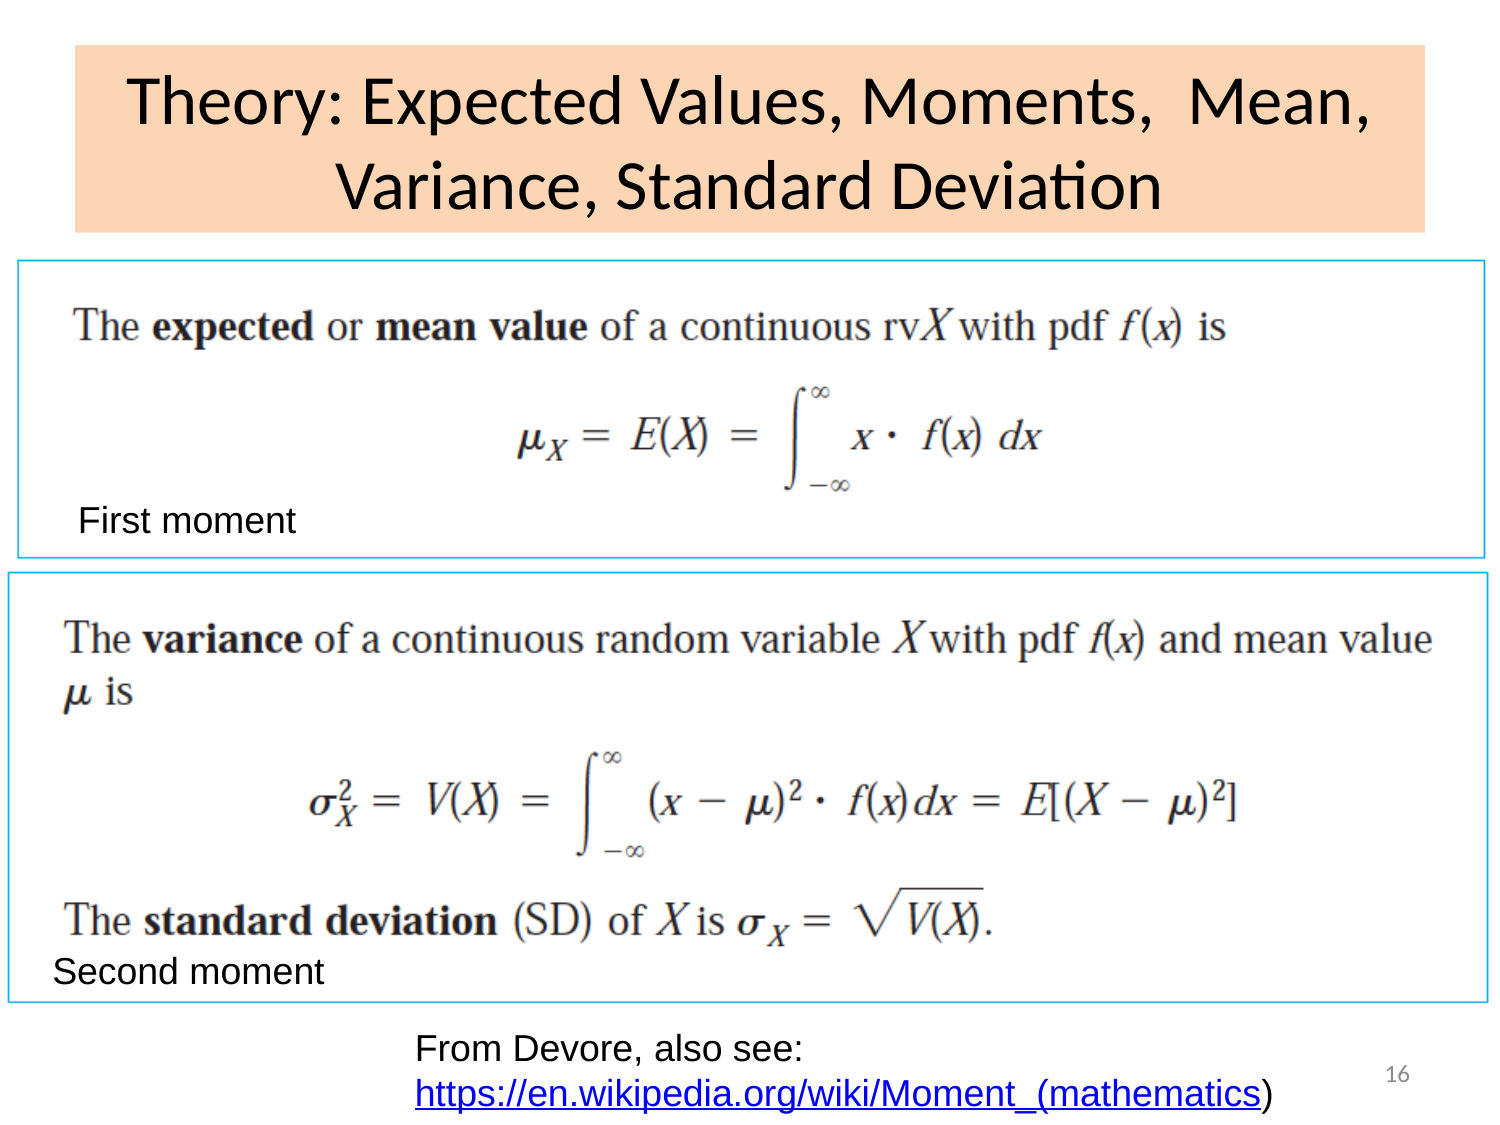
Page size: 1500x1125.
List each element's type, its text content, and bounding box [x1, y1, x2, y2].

slide_number 16 [1074, 1042, 1425, 1103]
picture [0, 244, 1500, 1013]
title Theory: Expected Values, Moments, Mean, Variance, Standard Deviation [74, 44, 1426, 233]
text_box From Devore, also see: https://en.wikipedia.org/wiki/Moment_(mathematics) [399, 1020, 1500, 1122]
